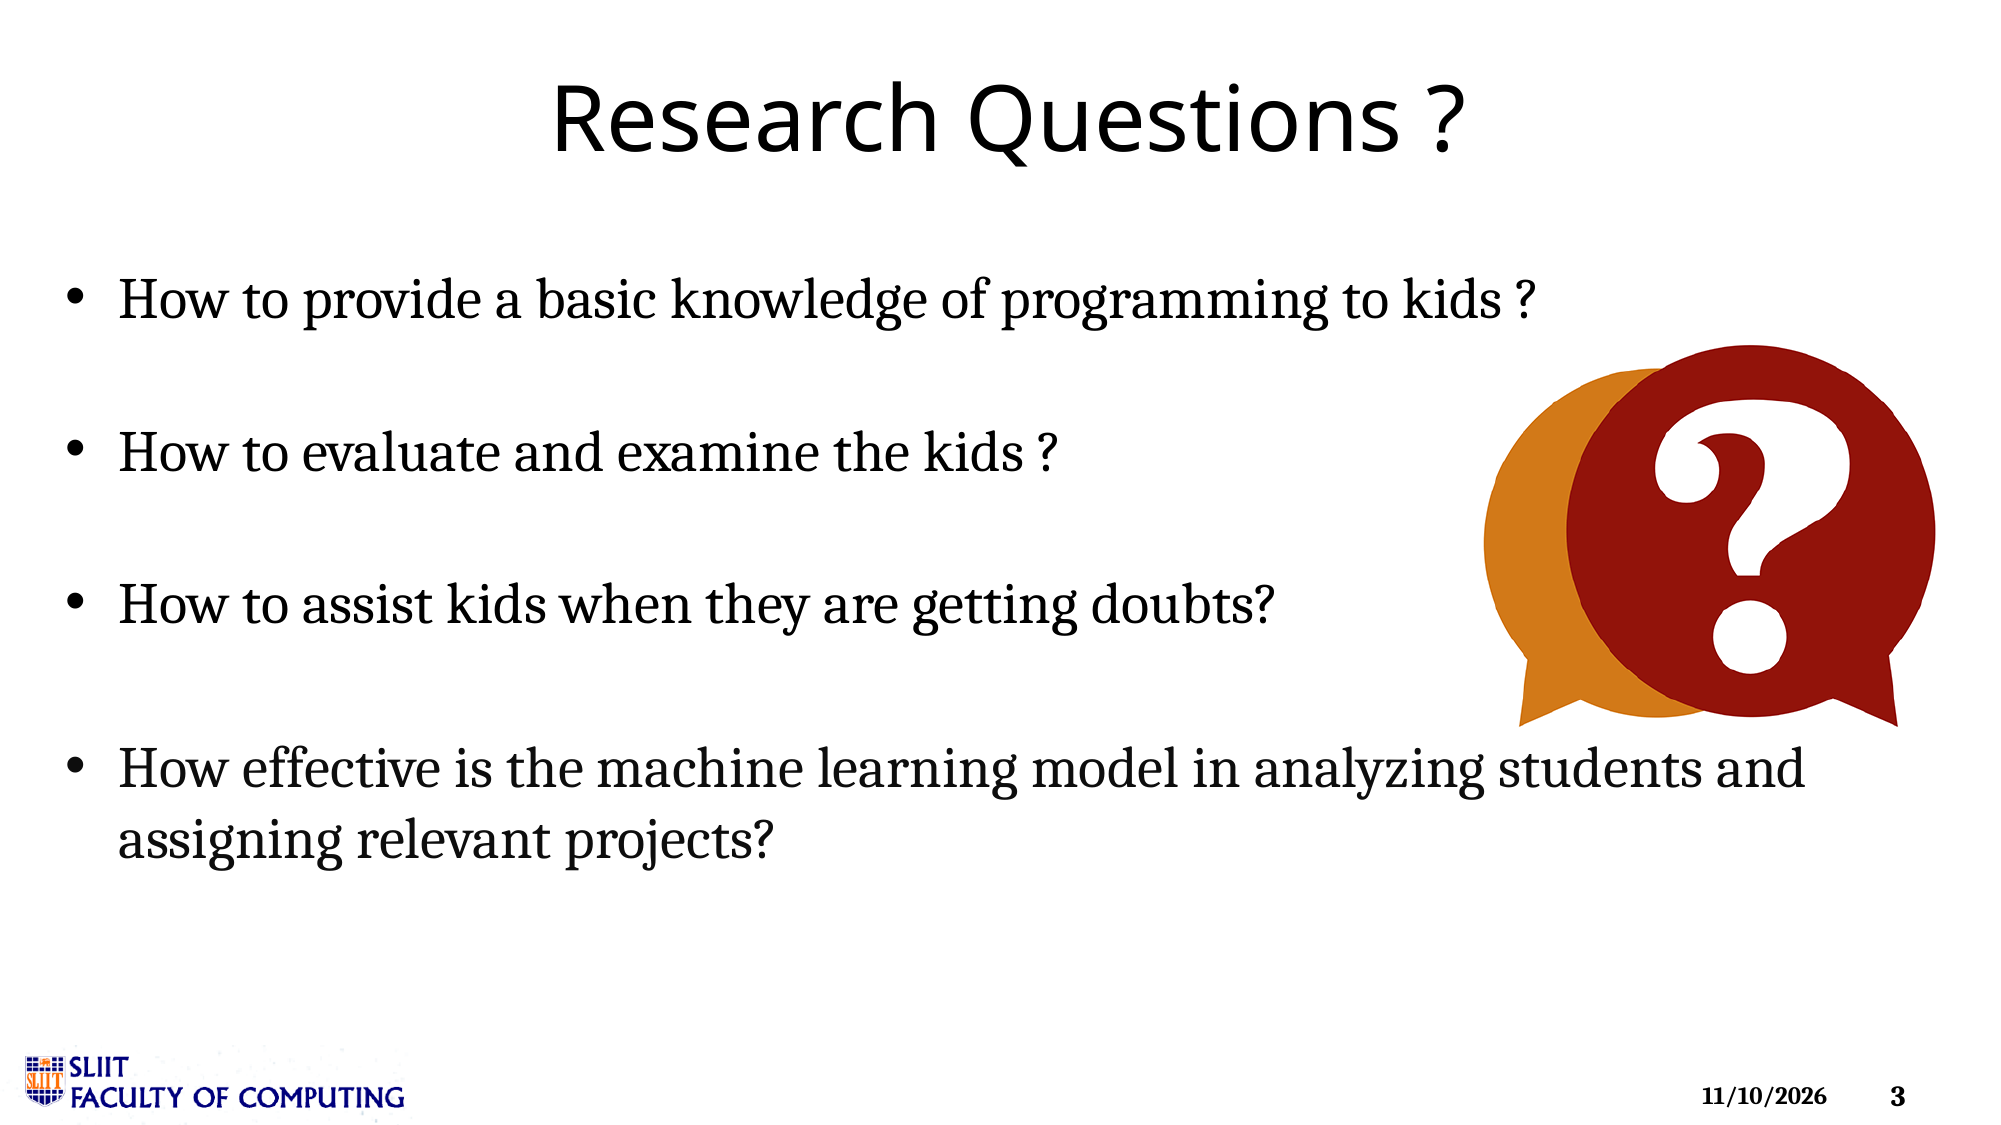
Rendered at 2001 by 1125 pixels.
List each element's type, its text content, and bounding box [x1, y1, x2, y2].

picture [0, 1045, 413, 1125]
list How to provide a basic knowledge of programming to kids ? How to evaluate and examine the kids ? How to assist kids when they are getting doubts? How effective is the machine learning model in analyzing students and assigning relevant projects? [50, 252, 1967, 1103]
title Research Questions ? [50, 50, 1967, 180]
picture [1466, 342, 1951, 729]
